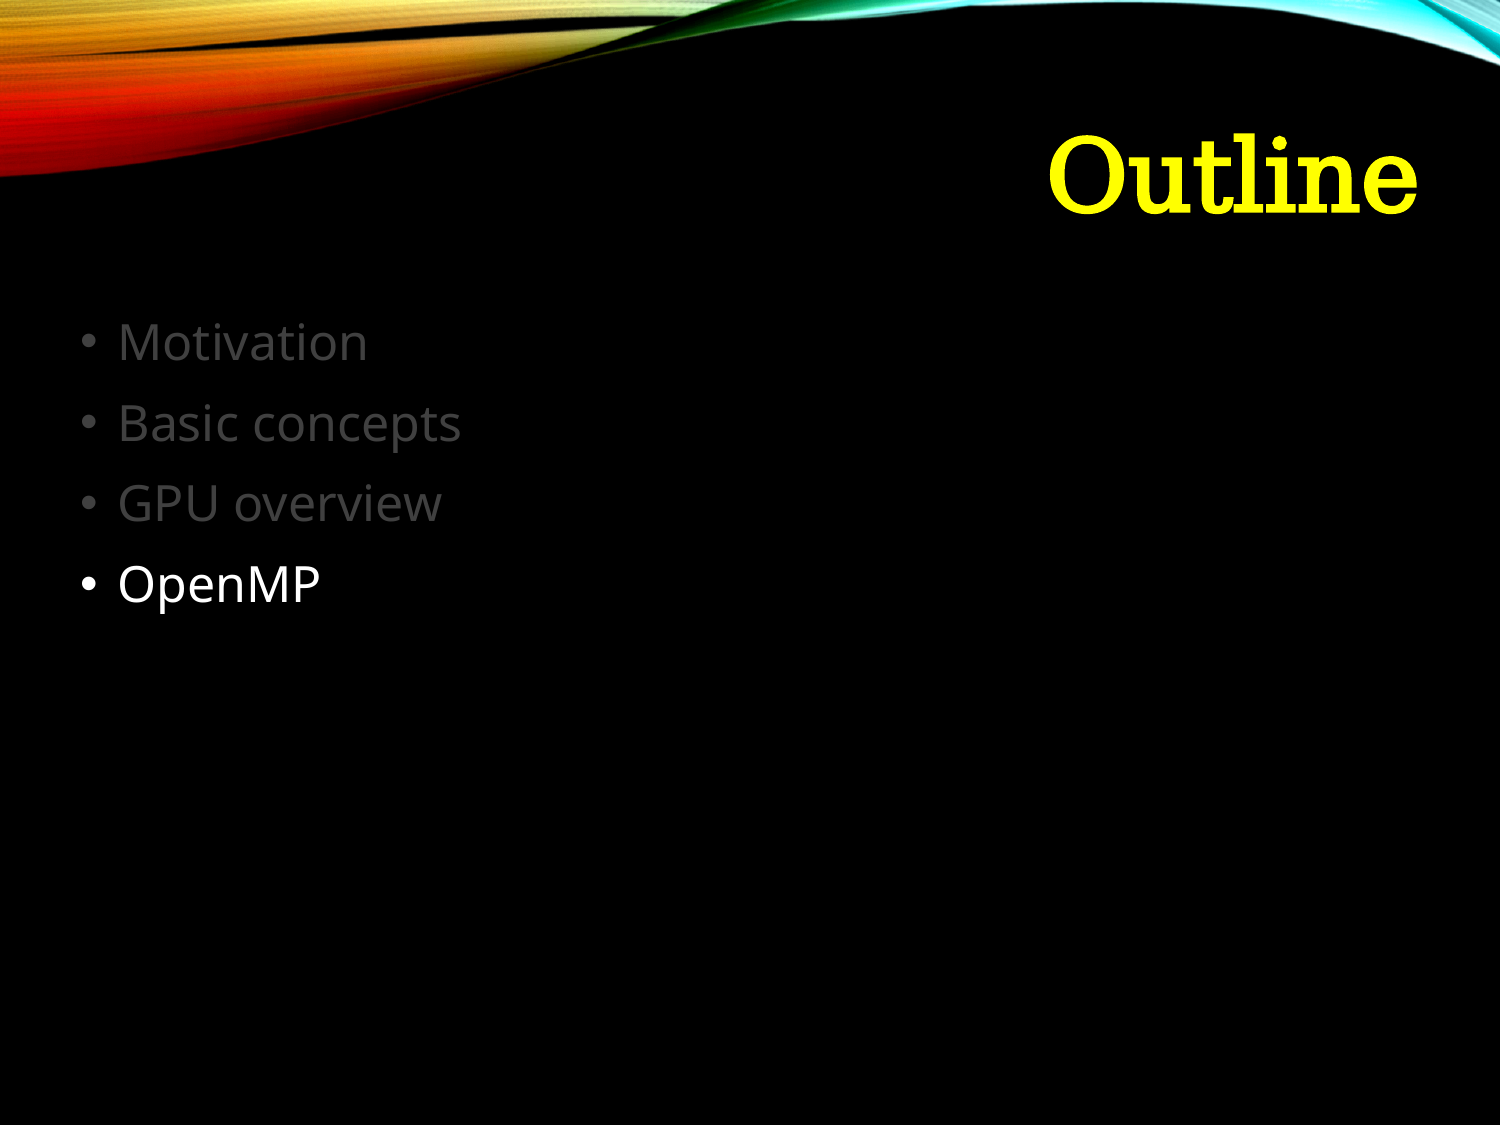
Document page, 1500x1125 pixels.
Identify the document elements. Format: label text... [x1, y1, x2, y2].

list Motivation Basic concepts GPU overview OpenMP [64, 302, 1436, 1083]
title Outline [112, 90, 1436, 268]
picture [0, 0, 1500, 178]
